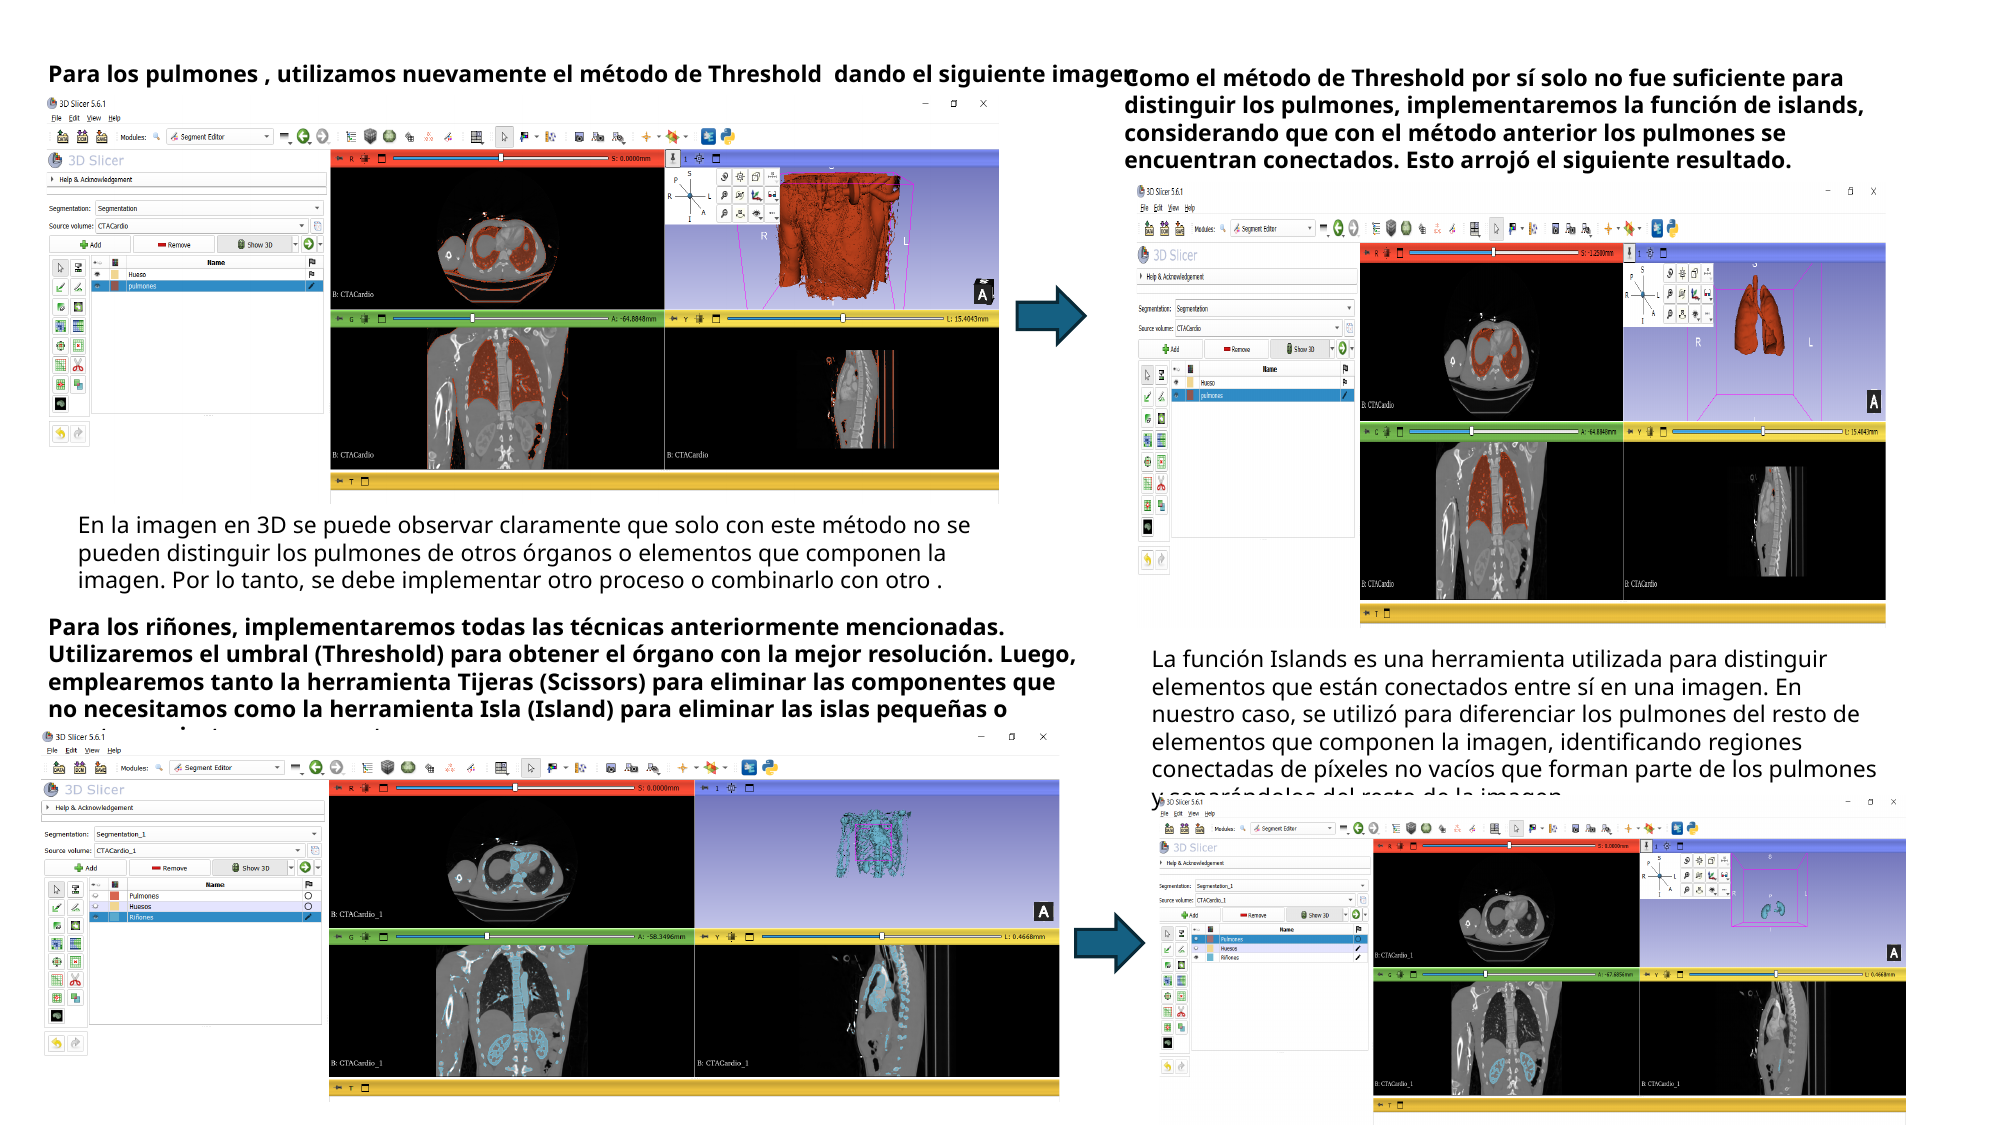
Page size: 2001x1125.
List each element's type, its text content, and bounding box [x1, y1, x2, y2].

text_box [1074, 911, 1146, 975]
text_box [1015, 284, 1088, 348]
text_box La función Islands es una herramienta utilizada para distinguir elementos que están conectados entre sí en una imagen. En nuestro caso, se utilizó para diferenciar los pulmones del resto de elementos que componen la imagen, identificando regiones conectadas de píxeles no vacíos que forman parte de los pulmones y separándolos del resto de la imagen. [1136, 637, 1906, 818]
text_box En la imagen en 3D se puede observar claramente que solo con este método no se pueden distinguir los pulmones de otros órganos o elementos que componen la imagen. Por lo tanto, se debe implementar otro proceso o combinarlo con otro . [63, 504, 1000, 601]
text_box Para los riñones, implementaremos todas las técnicas anteriormente mencionadas. Utilizaremos el umbral (Threshold) para obtener el órgano con la mejor resolución. Luego, emplearemos tanto la herramienta Tijeras (Scissors) para eliminar las componentes que no necesitamos como la herramienta Isla (Island) para eliminar las islas pequeñas o mantener ciertas componentes. [33, 604, 1102, 757]
picture [1159, 795, 1907, 1125]
text_box Para los pulmones , utilizamos nuevamente el método de Threshold dando el siguiente imagen [33, 52, 1292, 95]
picture [46, 95, 1001, 504]
picture [1136, 181, 1887, 629]
picture [32, 729, 1060, 1102]
text_box Como el método de Threshold por sí solo no fue suficiente para distinguir los pulmones, implementaremos la función de islands, considerando que con el método anterior los pulmones se encuentran conectados. Esto arrojó el siguiente resultado. [1109, 55, 1917, 181]
